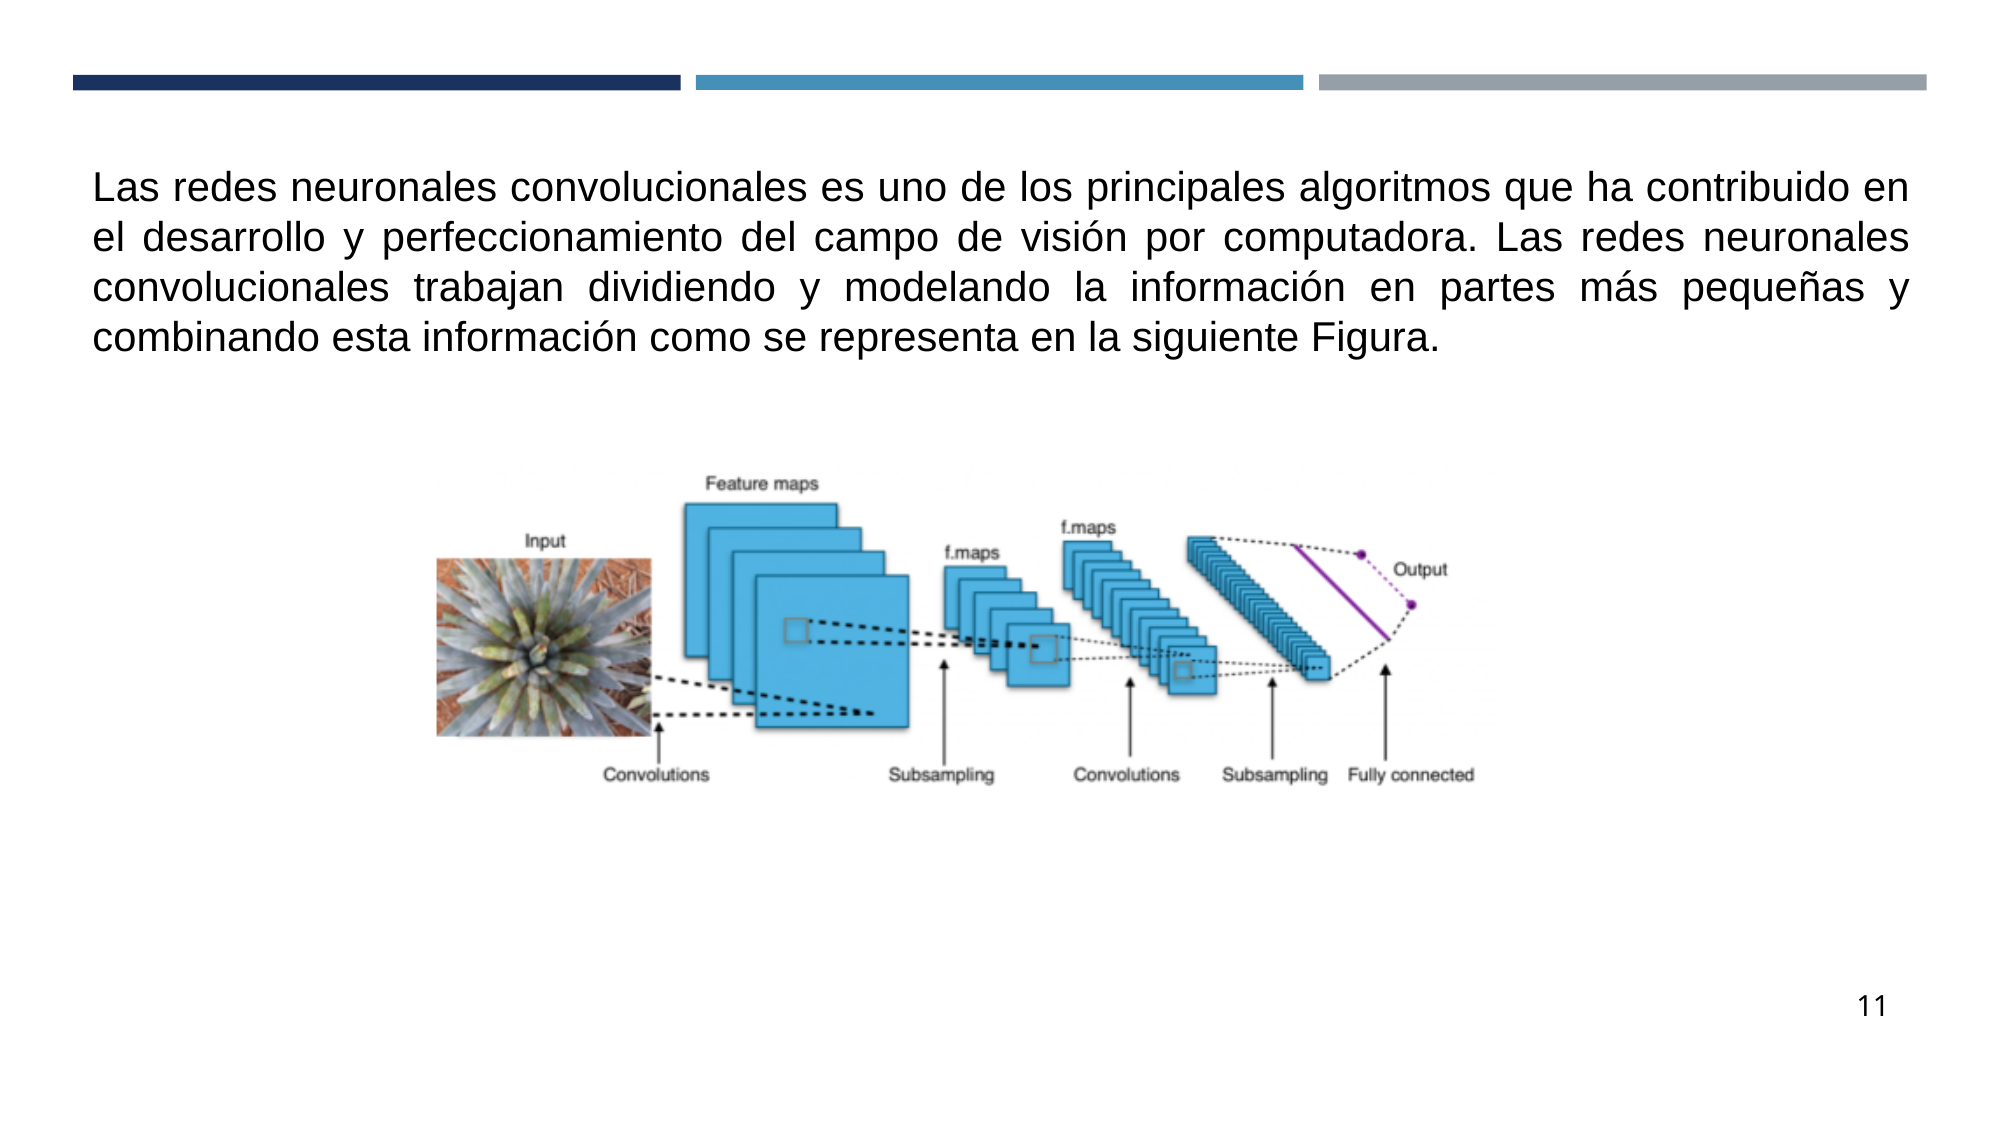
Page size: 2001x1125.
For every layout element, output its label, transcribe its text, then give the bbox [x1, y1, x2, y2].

slide_number 11 [1732, 977, 1905, 1037]
picture [430, 464, 1501, 801]
text_box Las redes neuronales convolucionales es uno de los principales algoritmos que ha contribuido en el desarrollo y perfeccionamiento del campo de visión por computadora. Las redes neuronales convolucionales trabajan dividiendo y modelando la información en partes más pequeñas y combinando esta información como se representa en la siguiente Figura. [77, 152, 1926, 368]
